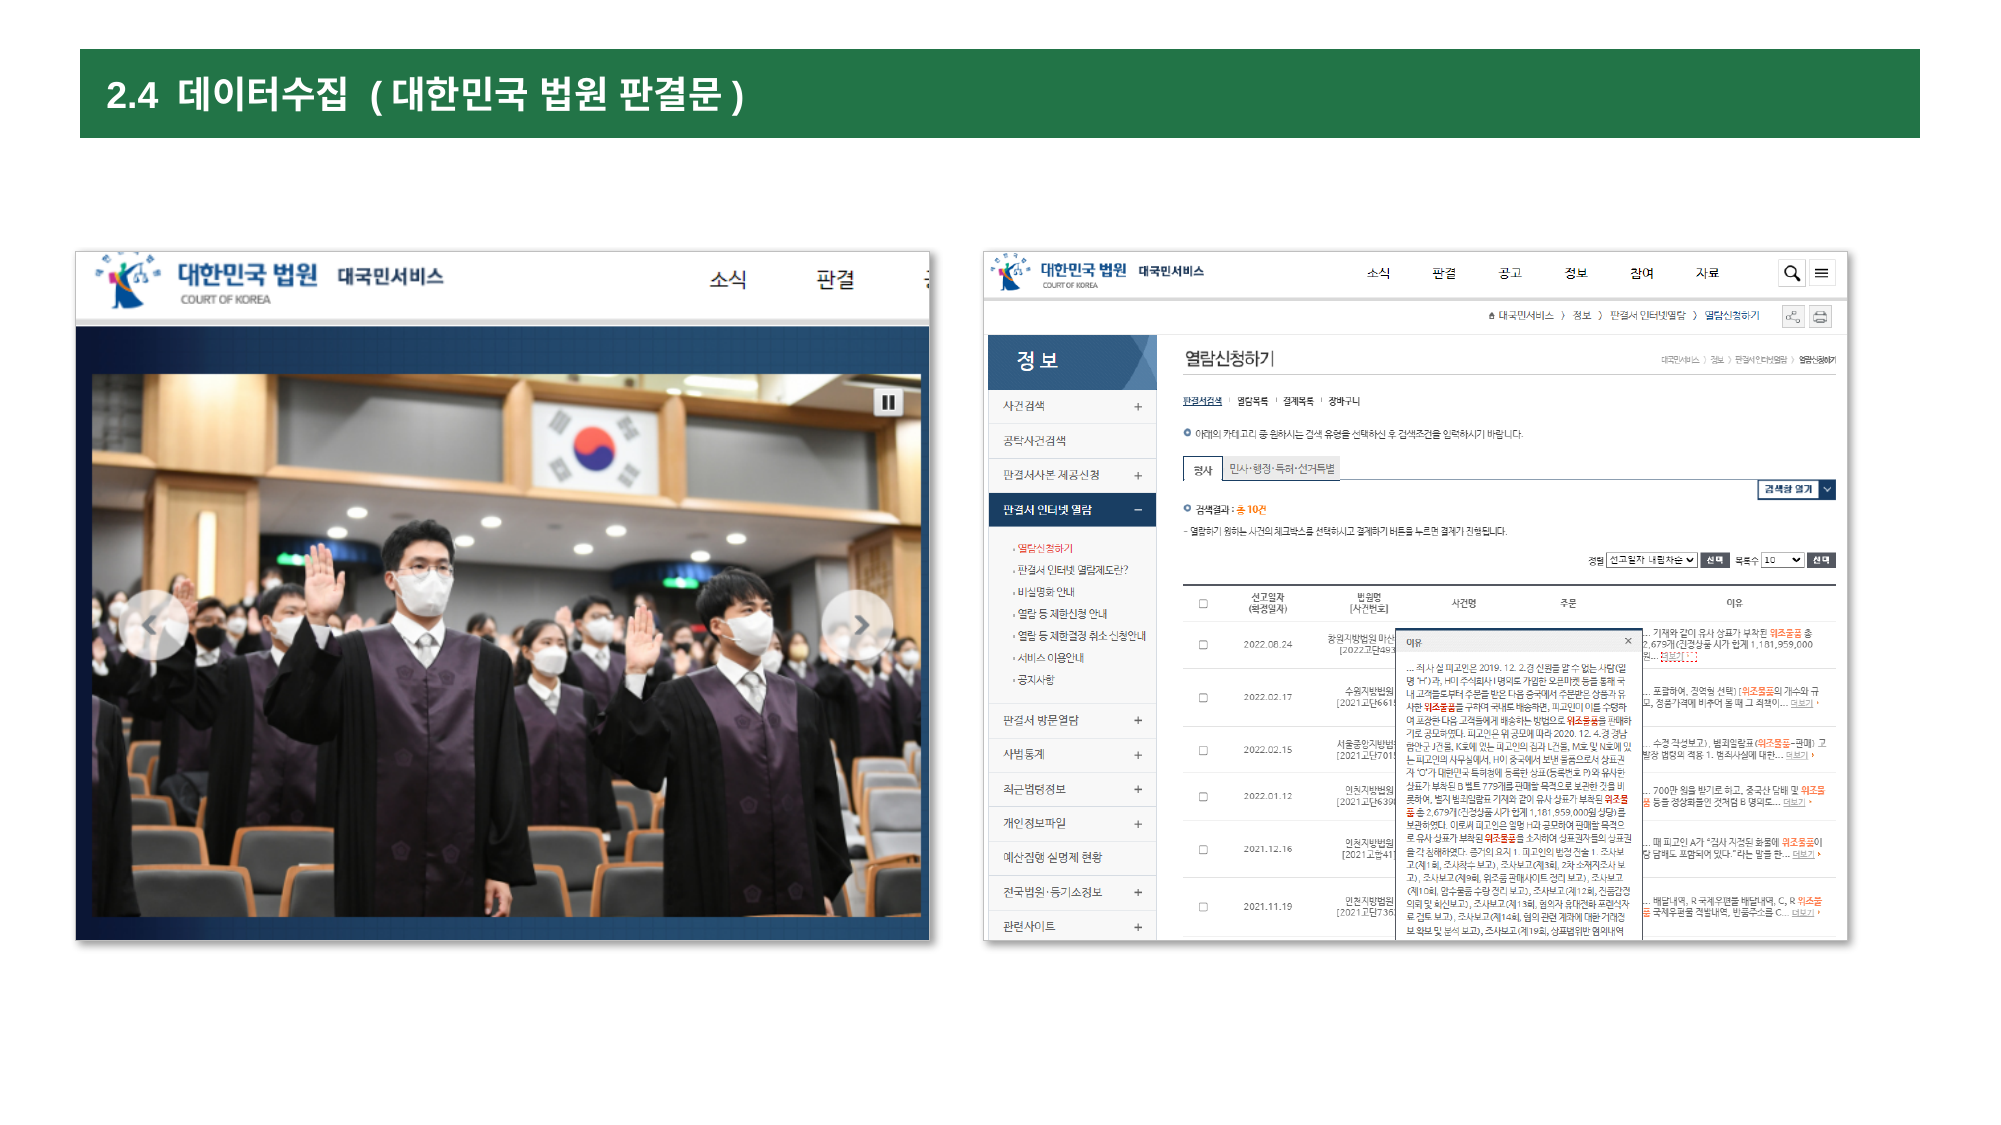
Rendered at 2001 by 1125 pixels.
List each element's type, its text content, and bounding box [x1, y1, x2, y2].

picture [983, 251, 1848, 941]
picture [75, 251, 930, 941]
text_box 2.4 데이터수집 (대한민국 법원 판결문) [80, 49, 1920, 138]
